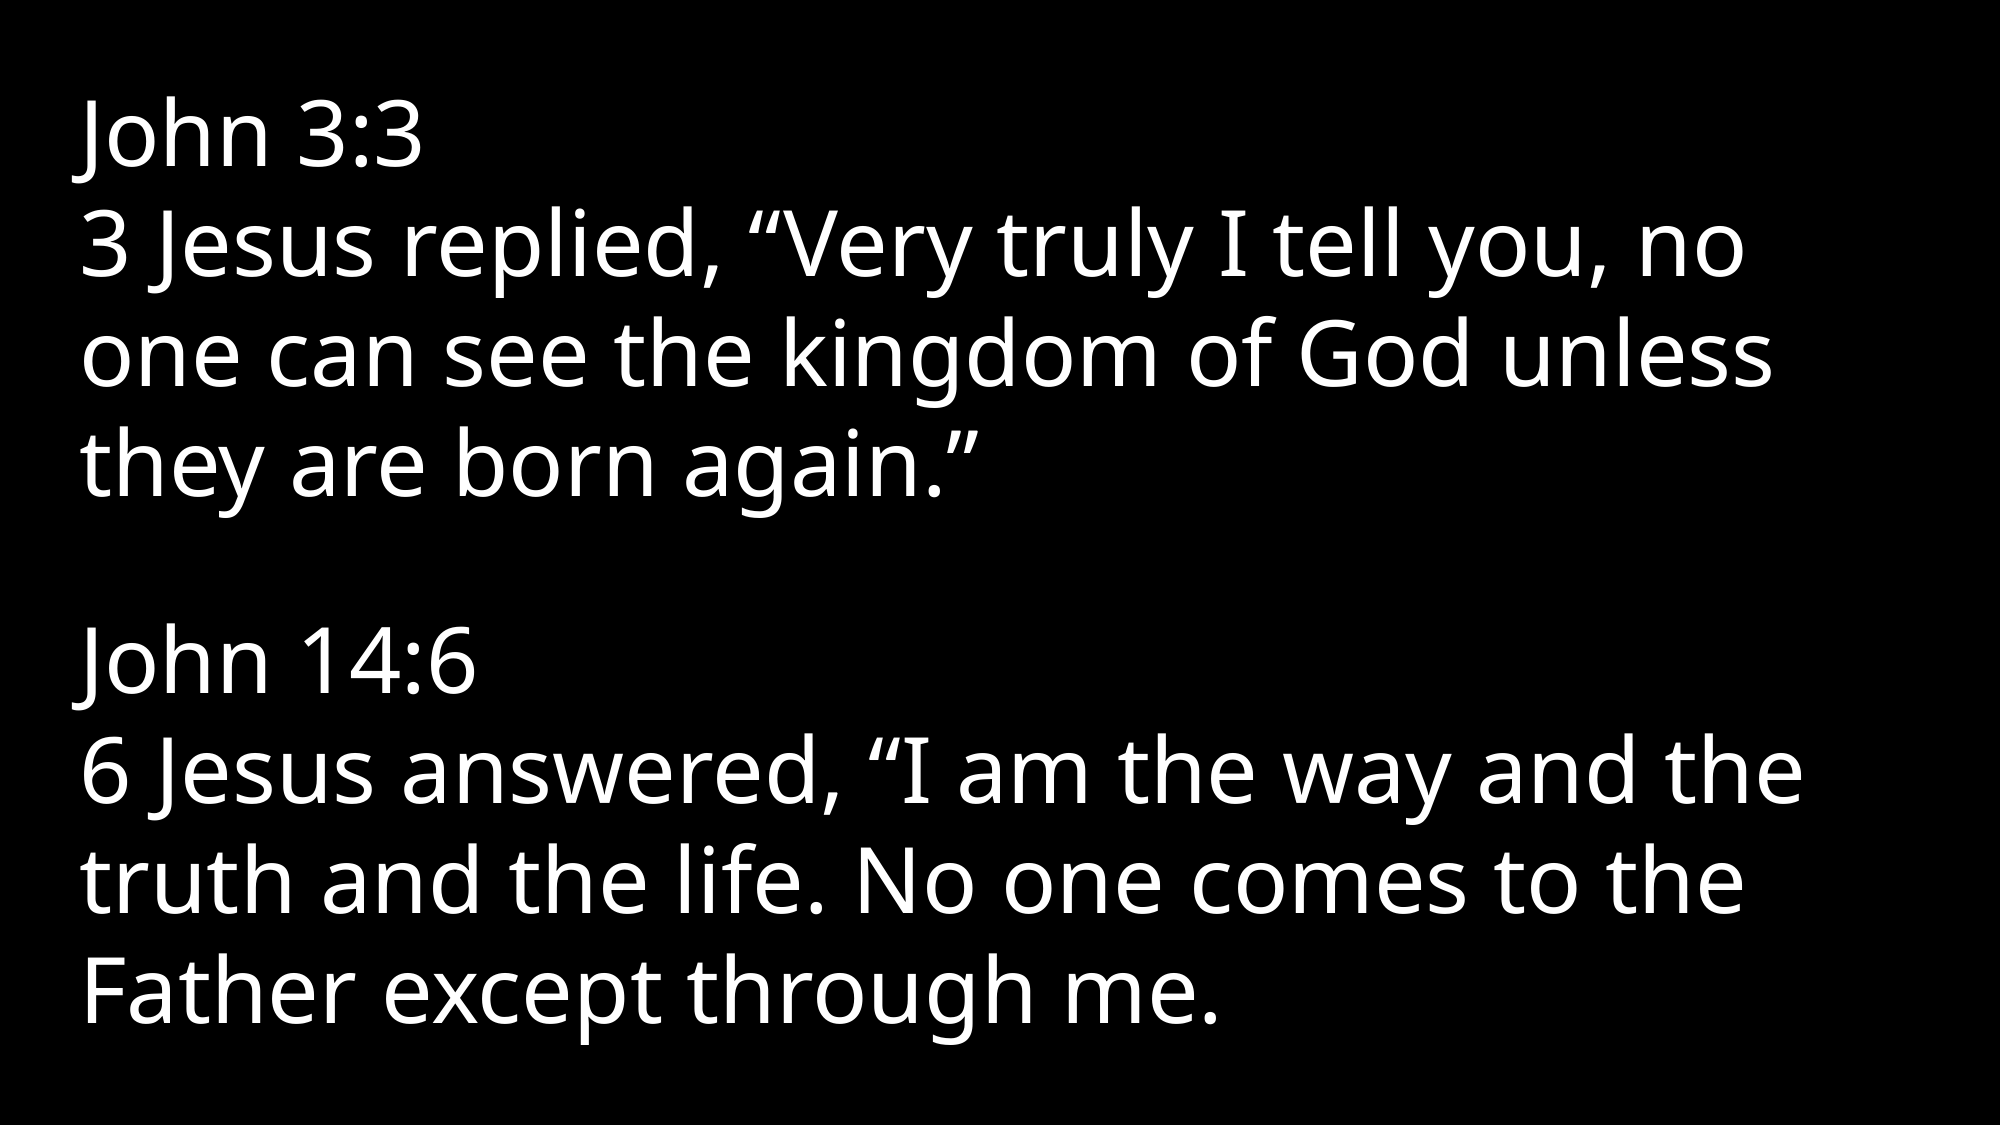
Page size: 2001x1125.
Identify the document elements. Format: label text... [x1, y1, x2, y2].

text_box John 3:3 3 Jesus replied, “Very truly I tell you, no one can see the kingdom of God unless they are born again.” [64, 67, 1927, 523]
text_box John 14:6 6 Jesus answered, “I am the way and the truth and the life. No one comes to the Father except through me. [64, 594, 1927, 1050]
